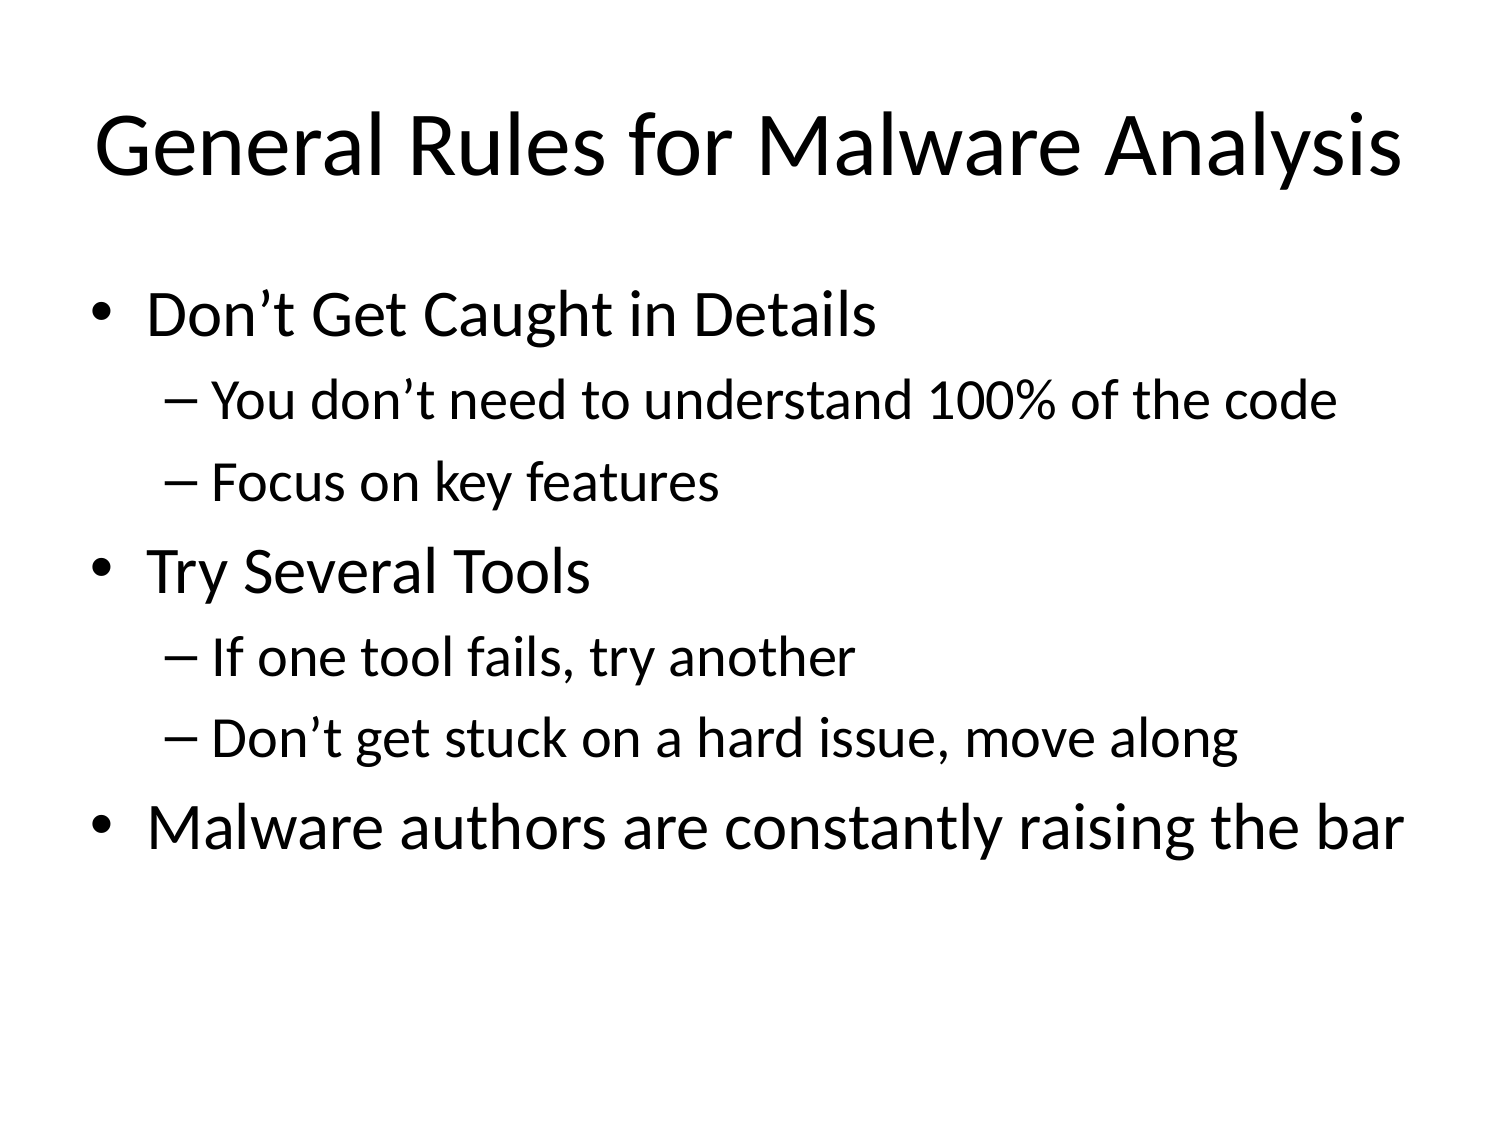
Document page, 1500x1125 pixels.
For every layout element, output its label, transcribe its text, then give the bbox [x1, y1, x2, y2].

text_box General Rules for Malware Analysis [74, 45, 1425, 233]
text_box Don’t Get Caught in Details You don’t need to understand 100% of the code Focus on key features Try Several Tools If one tool fails, try another Don’t get stuck on a hard issue, move along Malware authors are constantly raising the bar [74, 262, 1425, 1005]
